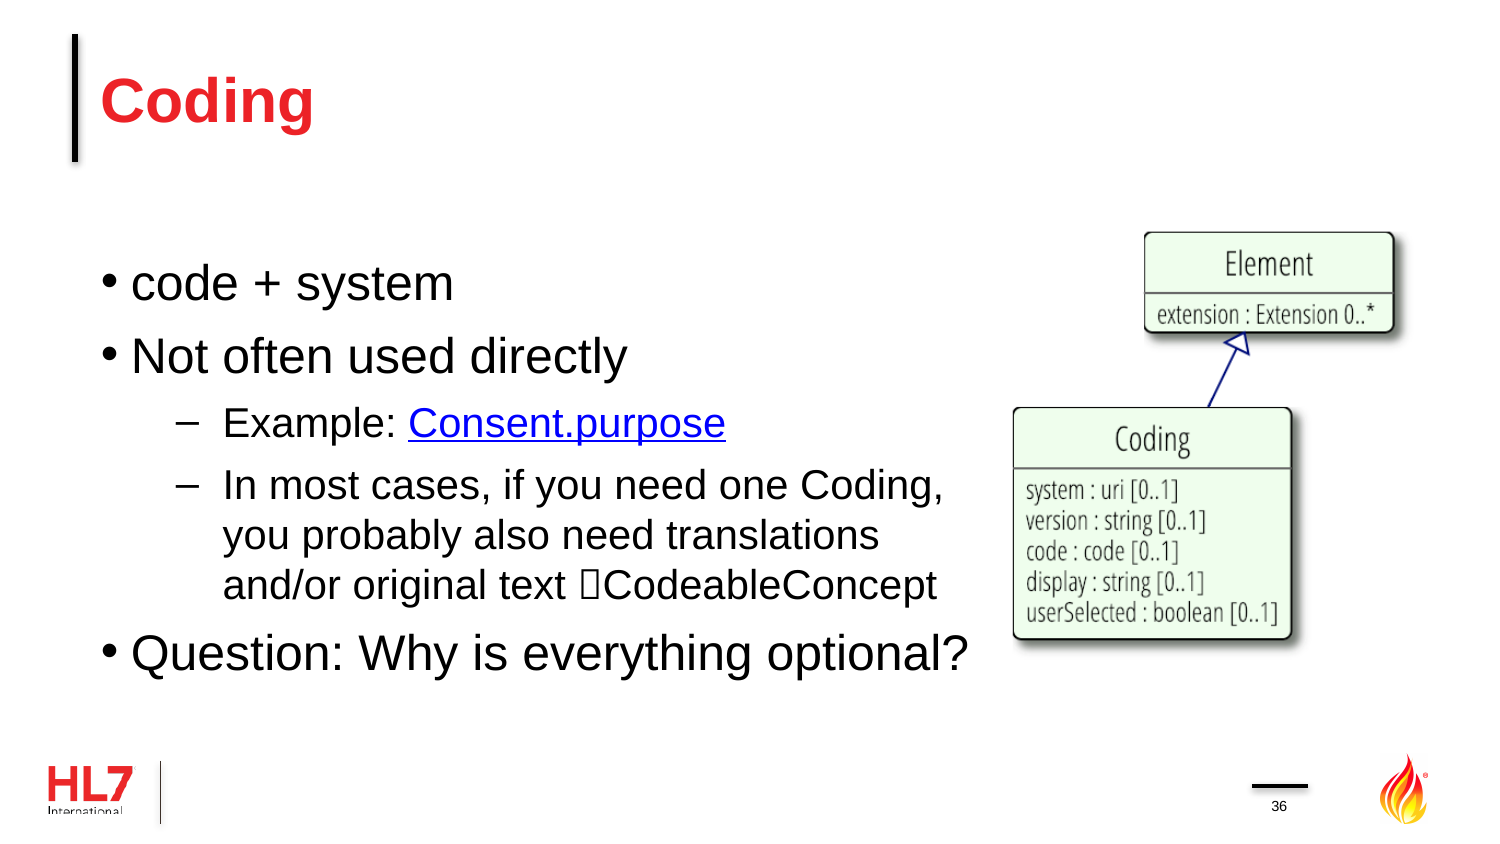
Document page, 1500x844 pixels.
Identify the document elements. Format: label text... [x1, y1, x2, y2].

list code + system Not often used directly Example: Consent.purpose In most cases, if you need one Coding, you probably also need translations and/or original text CodeableConcept Question: Why is everything optional? [100, 250, 972, 731]
picture [990, 212, 1423, 671]
slide_number 36 [1257, 788, 1302, 815]
title Coding [100, 33, 1451, 163]
picture [1380, 753, 1428, 824]
